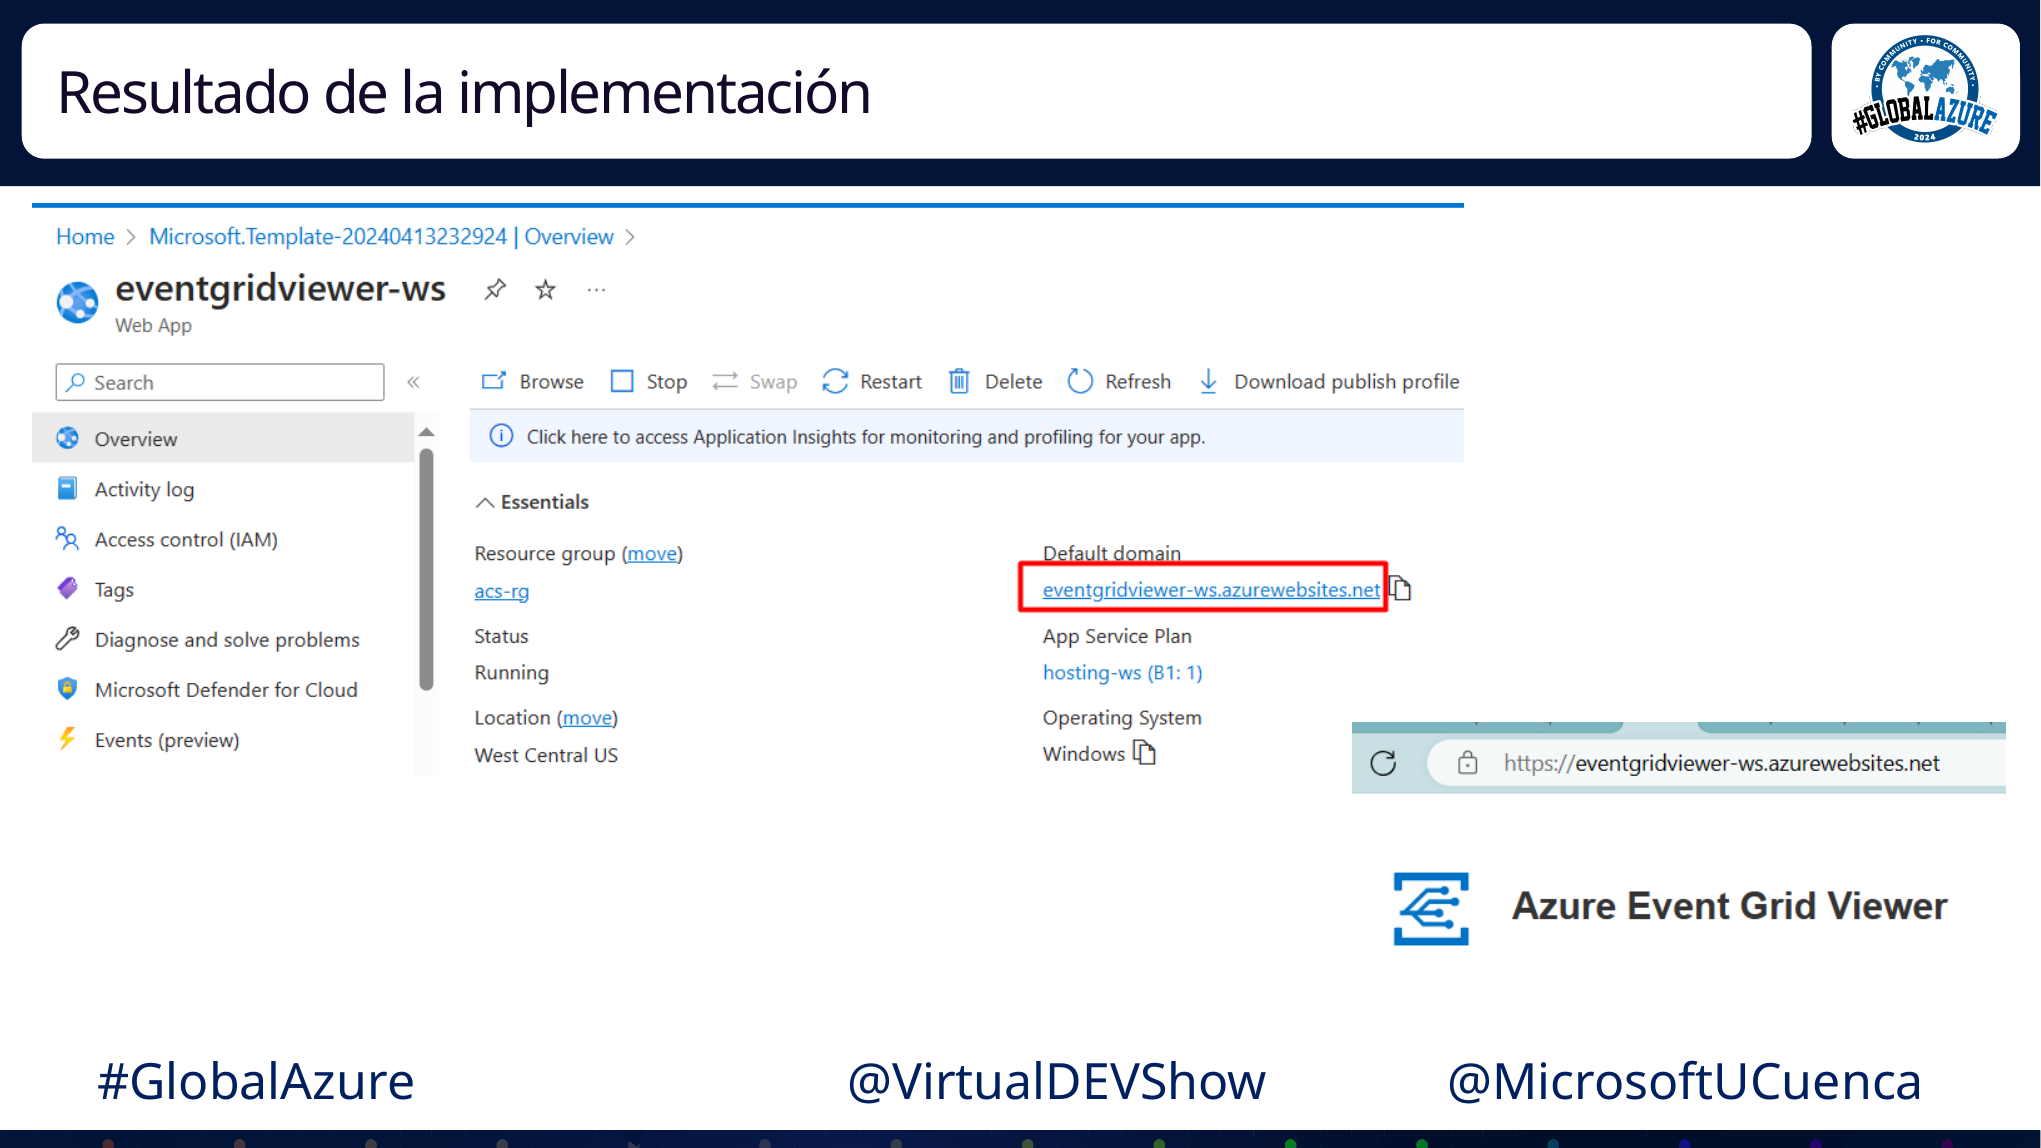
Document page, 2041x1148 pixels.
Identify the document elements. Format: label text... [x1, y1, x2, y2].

title Resultado de la implementación [32, 48, 1771, 130]
picture [0, 1130, 2041, 1148]
picture [1848, 30, 2002, 149]
text_box #GlobalAzure @VirtualDEVShow @MicrosoftUCuenca [82, 1048, 1983, 1118]
picture [32, 203, 2006, 977]
